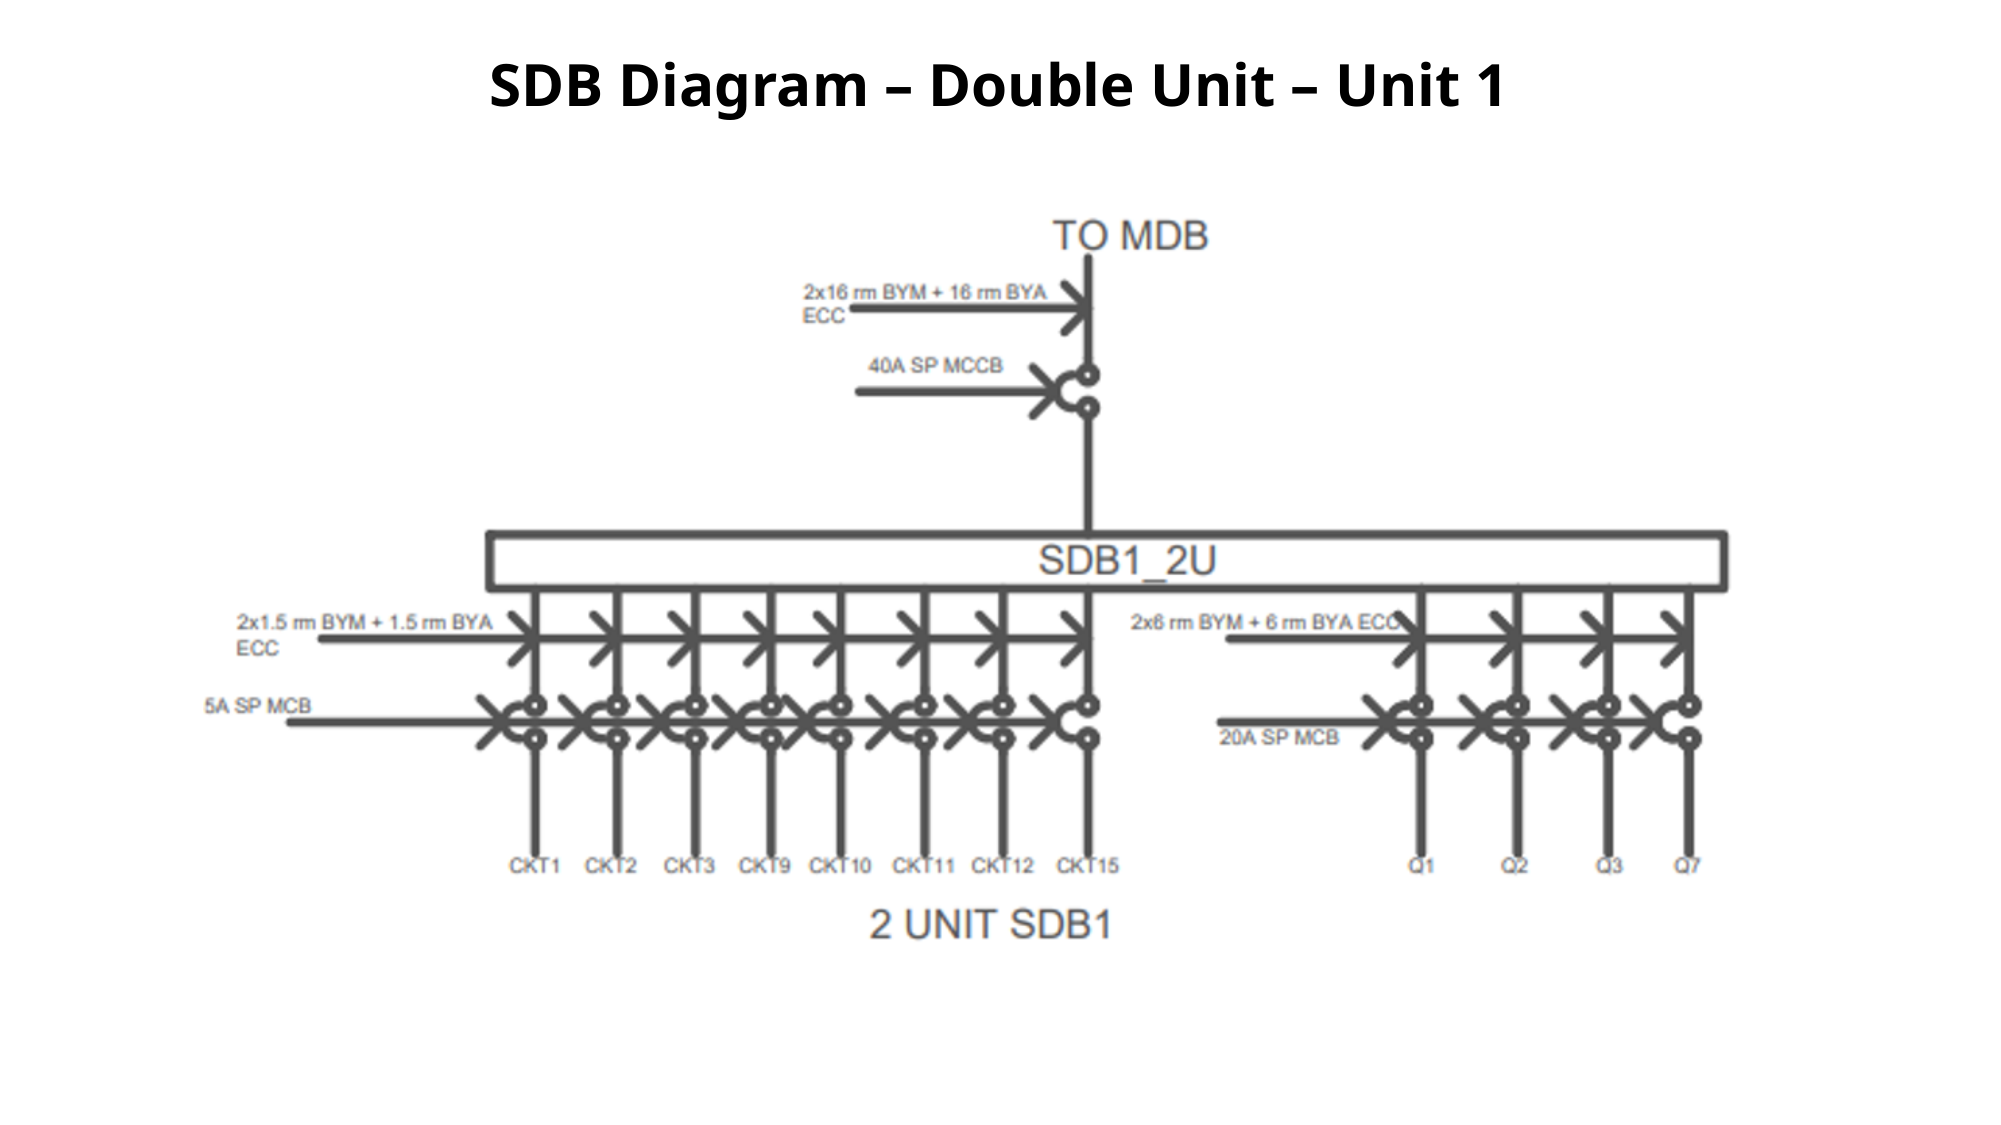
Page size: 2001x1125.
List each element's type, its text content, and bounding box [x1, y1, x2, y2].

text_box SDB Diagram – Double Unit – Unit 1 [0, 0, 1998, 175]
picture [203, 147, 1760, 976]
